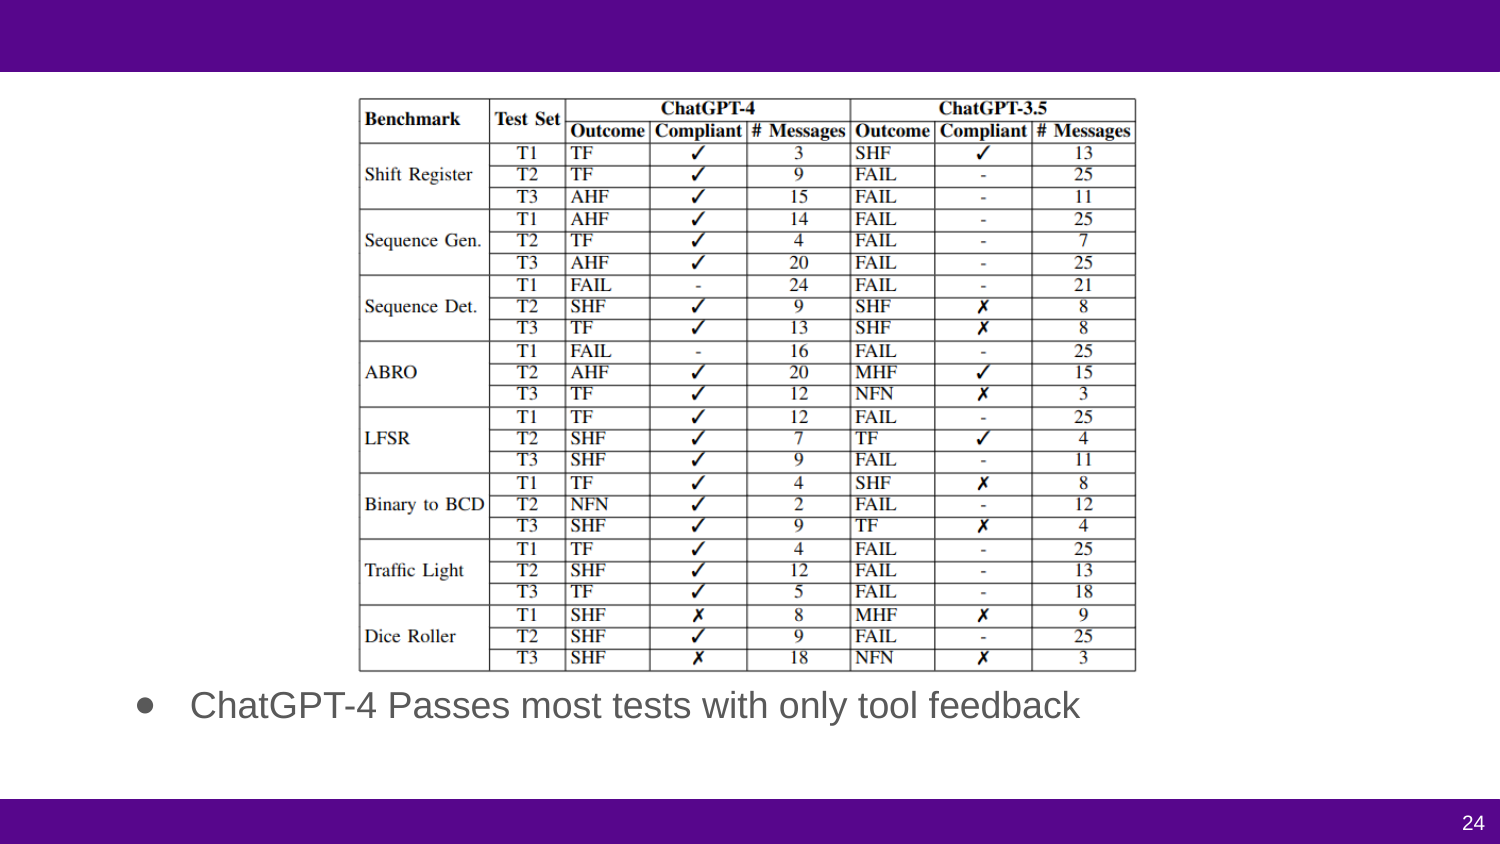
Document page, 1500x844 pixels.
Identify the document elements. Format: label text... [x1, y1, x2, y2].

picture [350, 91, 1149, 687]
slide_number ‹#› [1410, 800, 1500, 844]
text_box ChatGPT-4 Passes most tests with only tool feedback [99, 666, 1454, 782]
